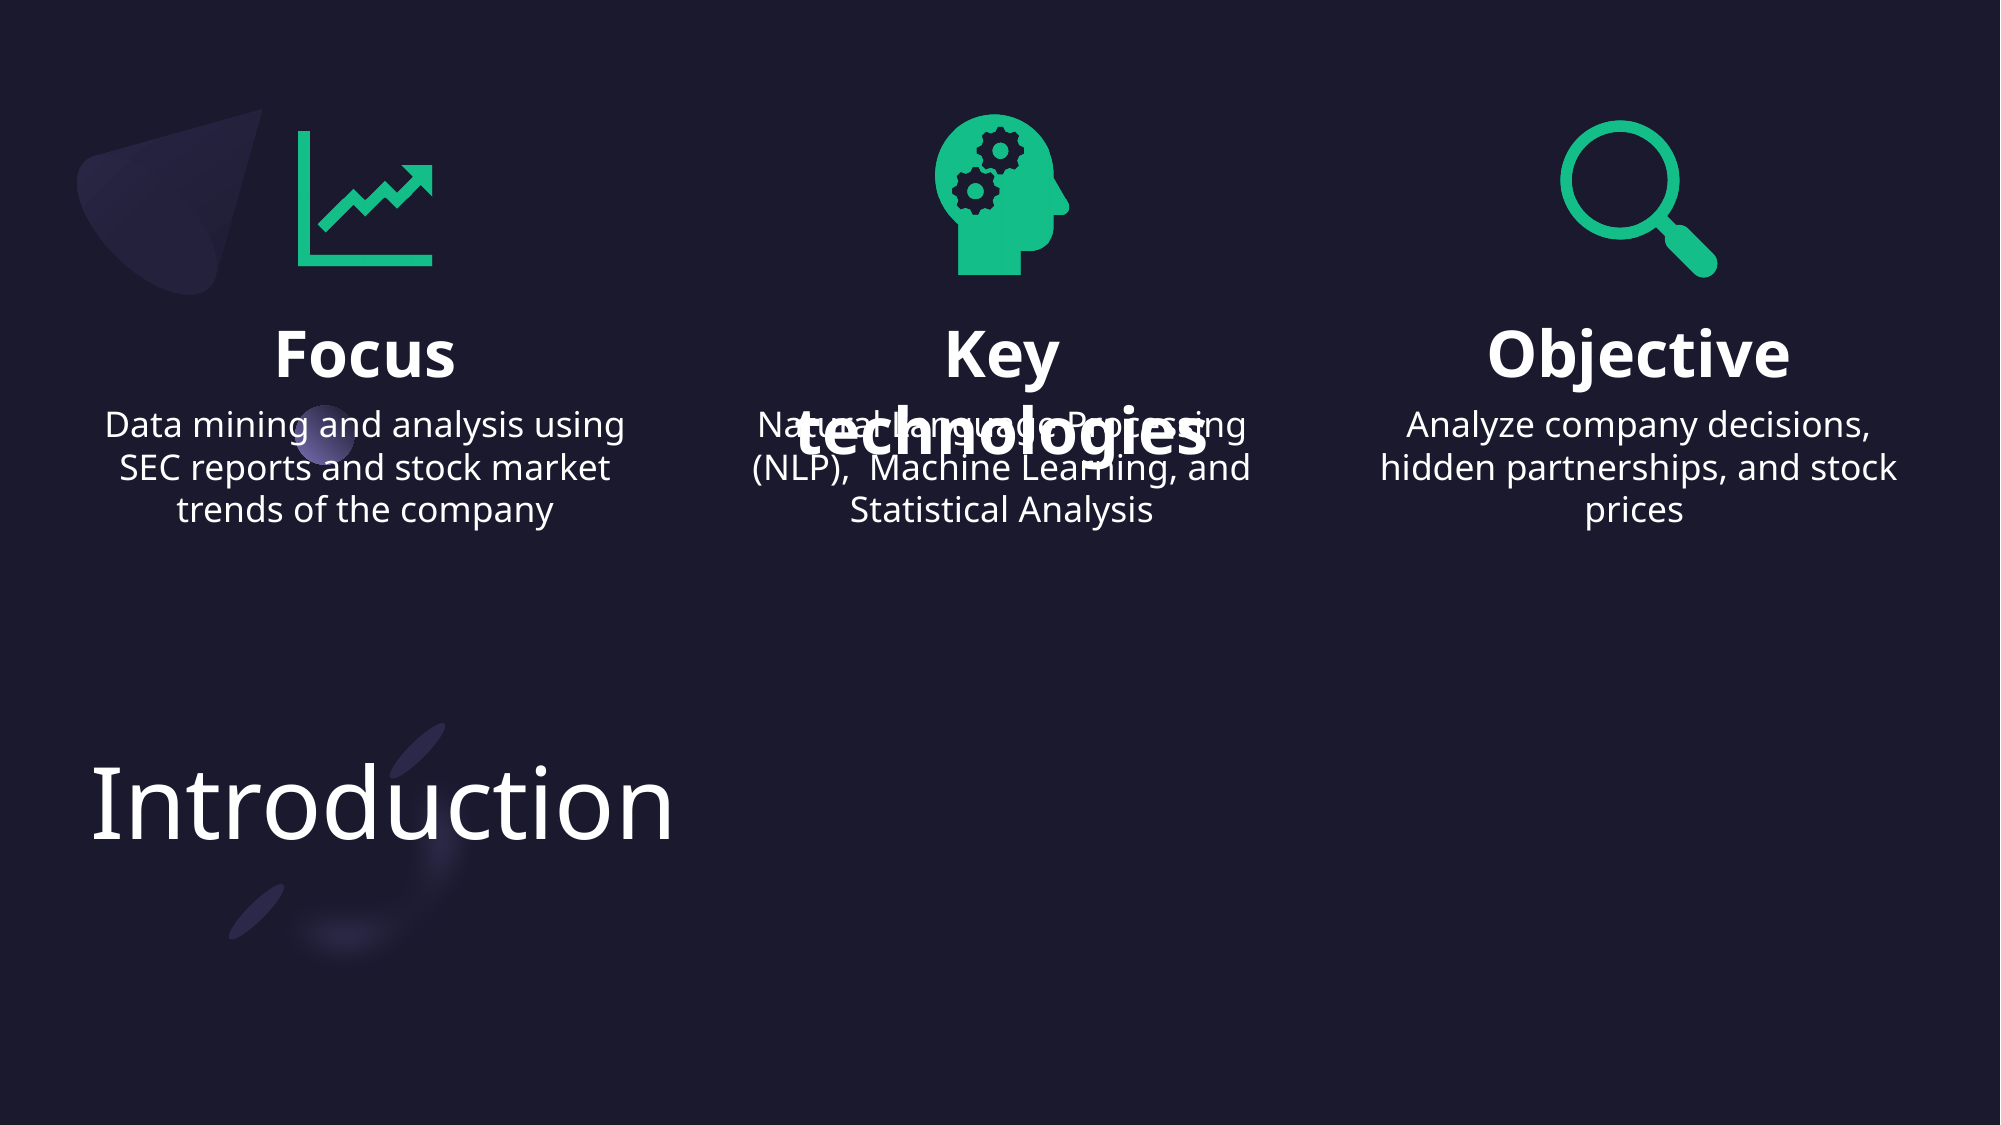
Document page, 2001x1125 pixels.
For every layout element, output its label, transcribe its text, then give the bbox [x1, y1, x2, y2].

title Introduction [90, 739, 1290, 1000]
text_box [92, 94, 1912, 549]
